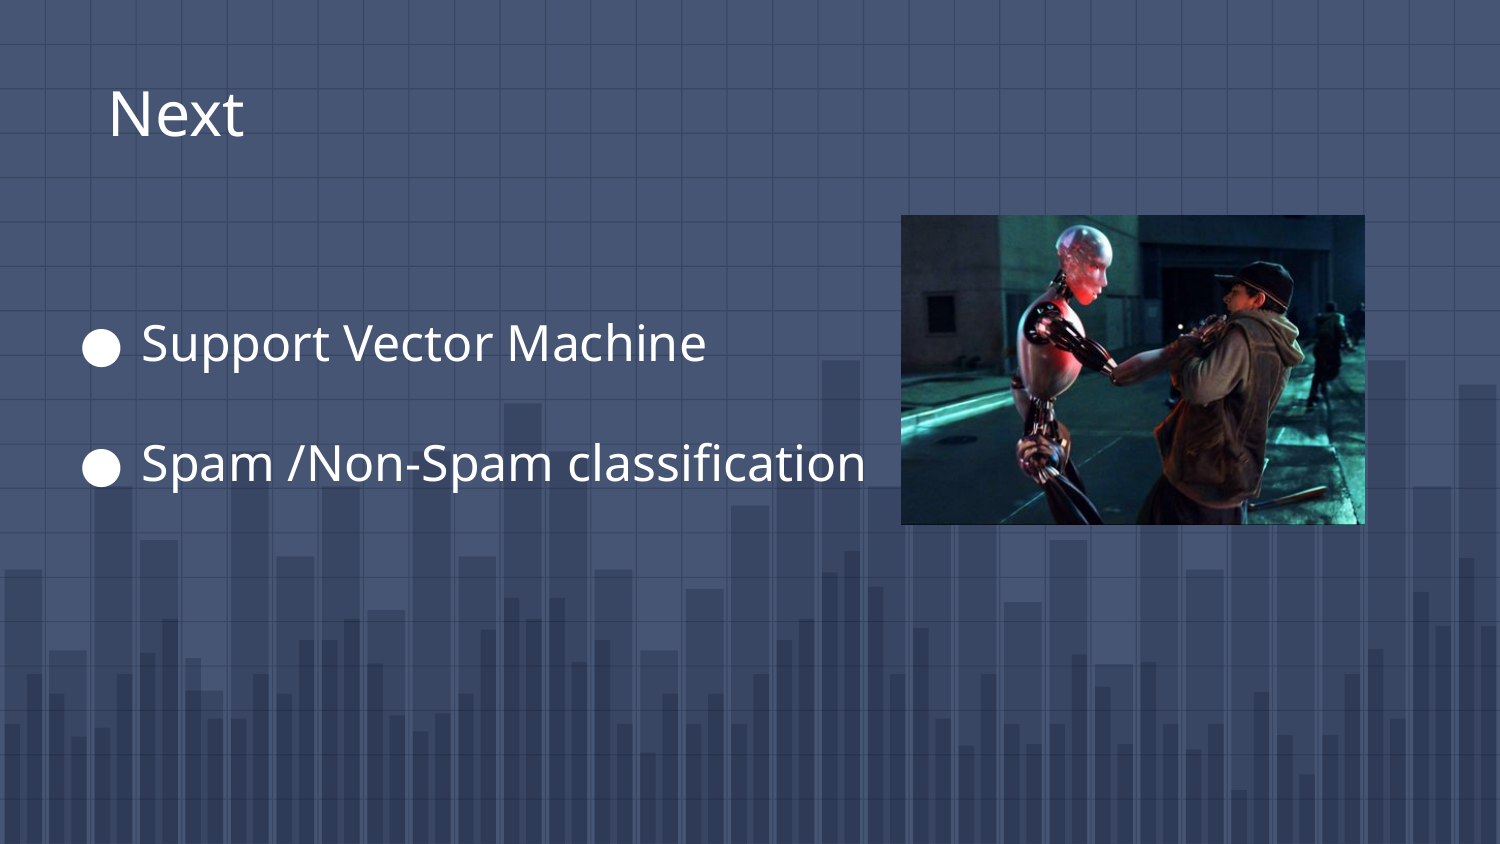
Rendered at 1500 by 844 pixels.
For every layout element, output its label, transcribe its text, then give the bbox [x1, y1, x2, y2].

title Support Vector Machine Spam /Non-Spam classification [51, 236, 894, 546]
picture [901, 215, 1365, 525]
title Next [92, 46, 1354, 165]
